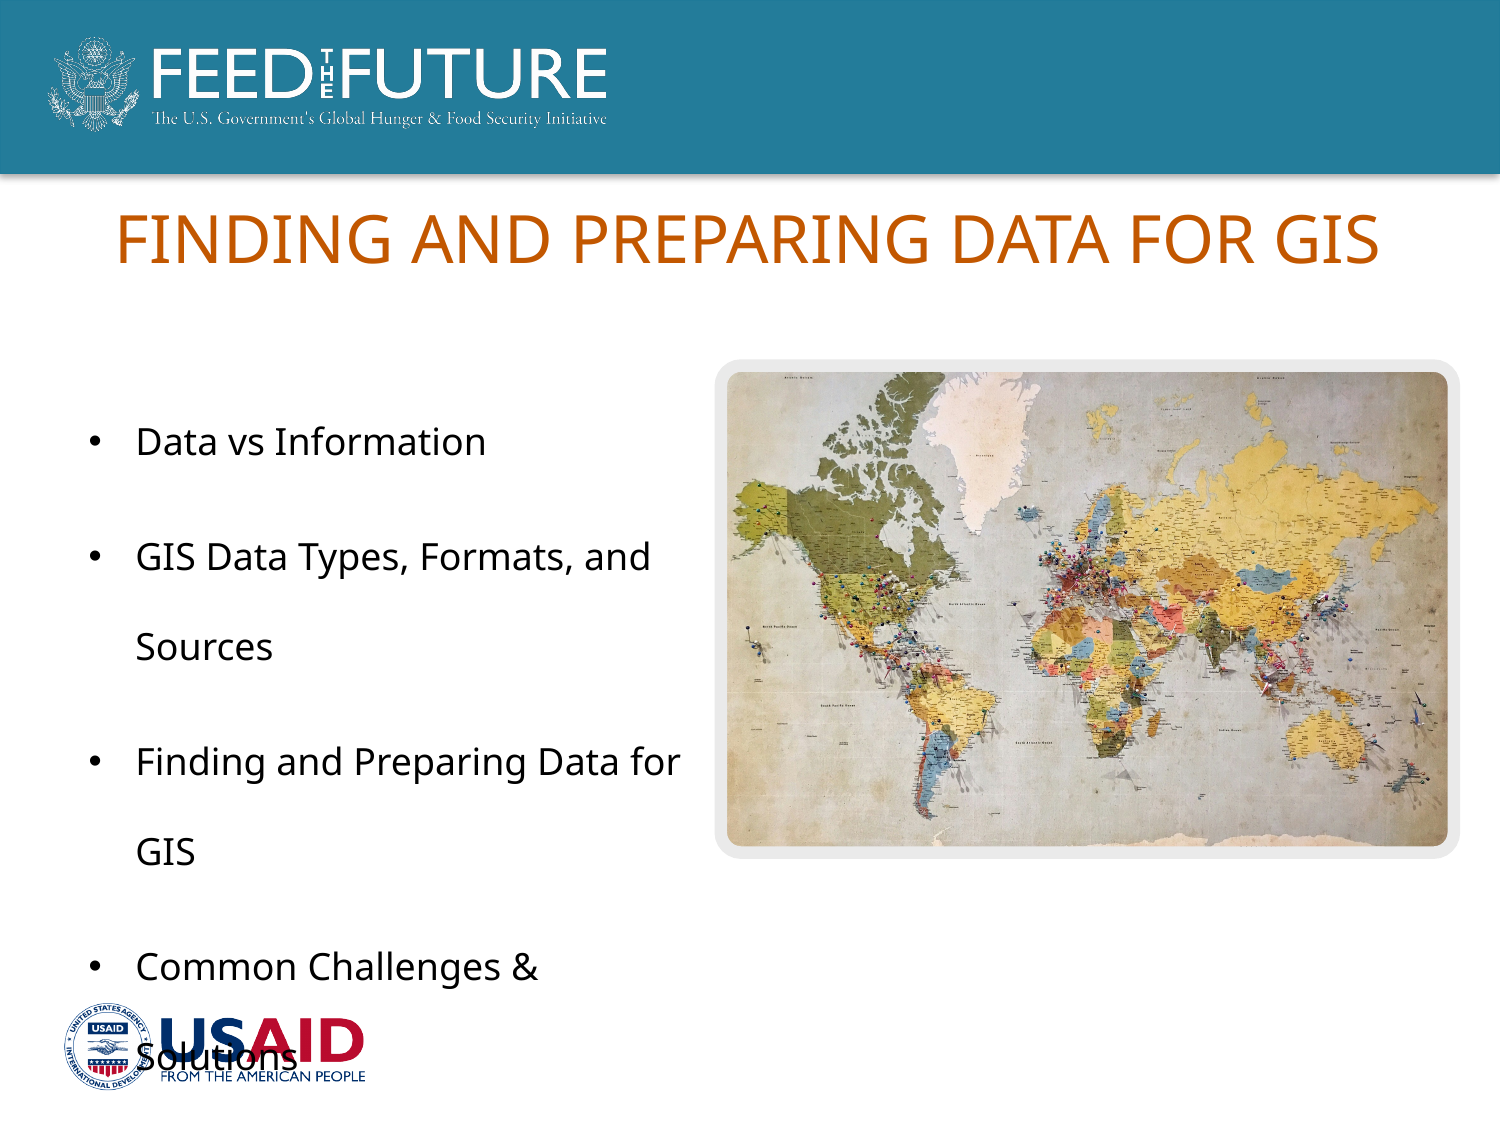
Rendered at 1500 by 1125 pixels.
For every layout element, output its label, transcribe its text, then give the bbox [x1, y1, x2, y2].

list Data vs Information GIS Data Types, Formats, and Sources Finding and Preparing Data for GIS Common Challenges & Solutions [73, 365, 707, 989]
picture [720, 365, 1455, 853]
picture [19, 974, 406, 1125]
title Finding and Preparing data for gis [73, 189, 1424, 288]
